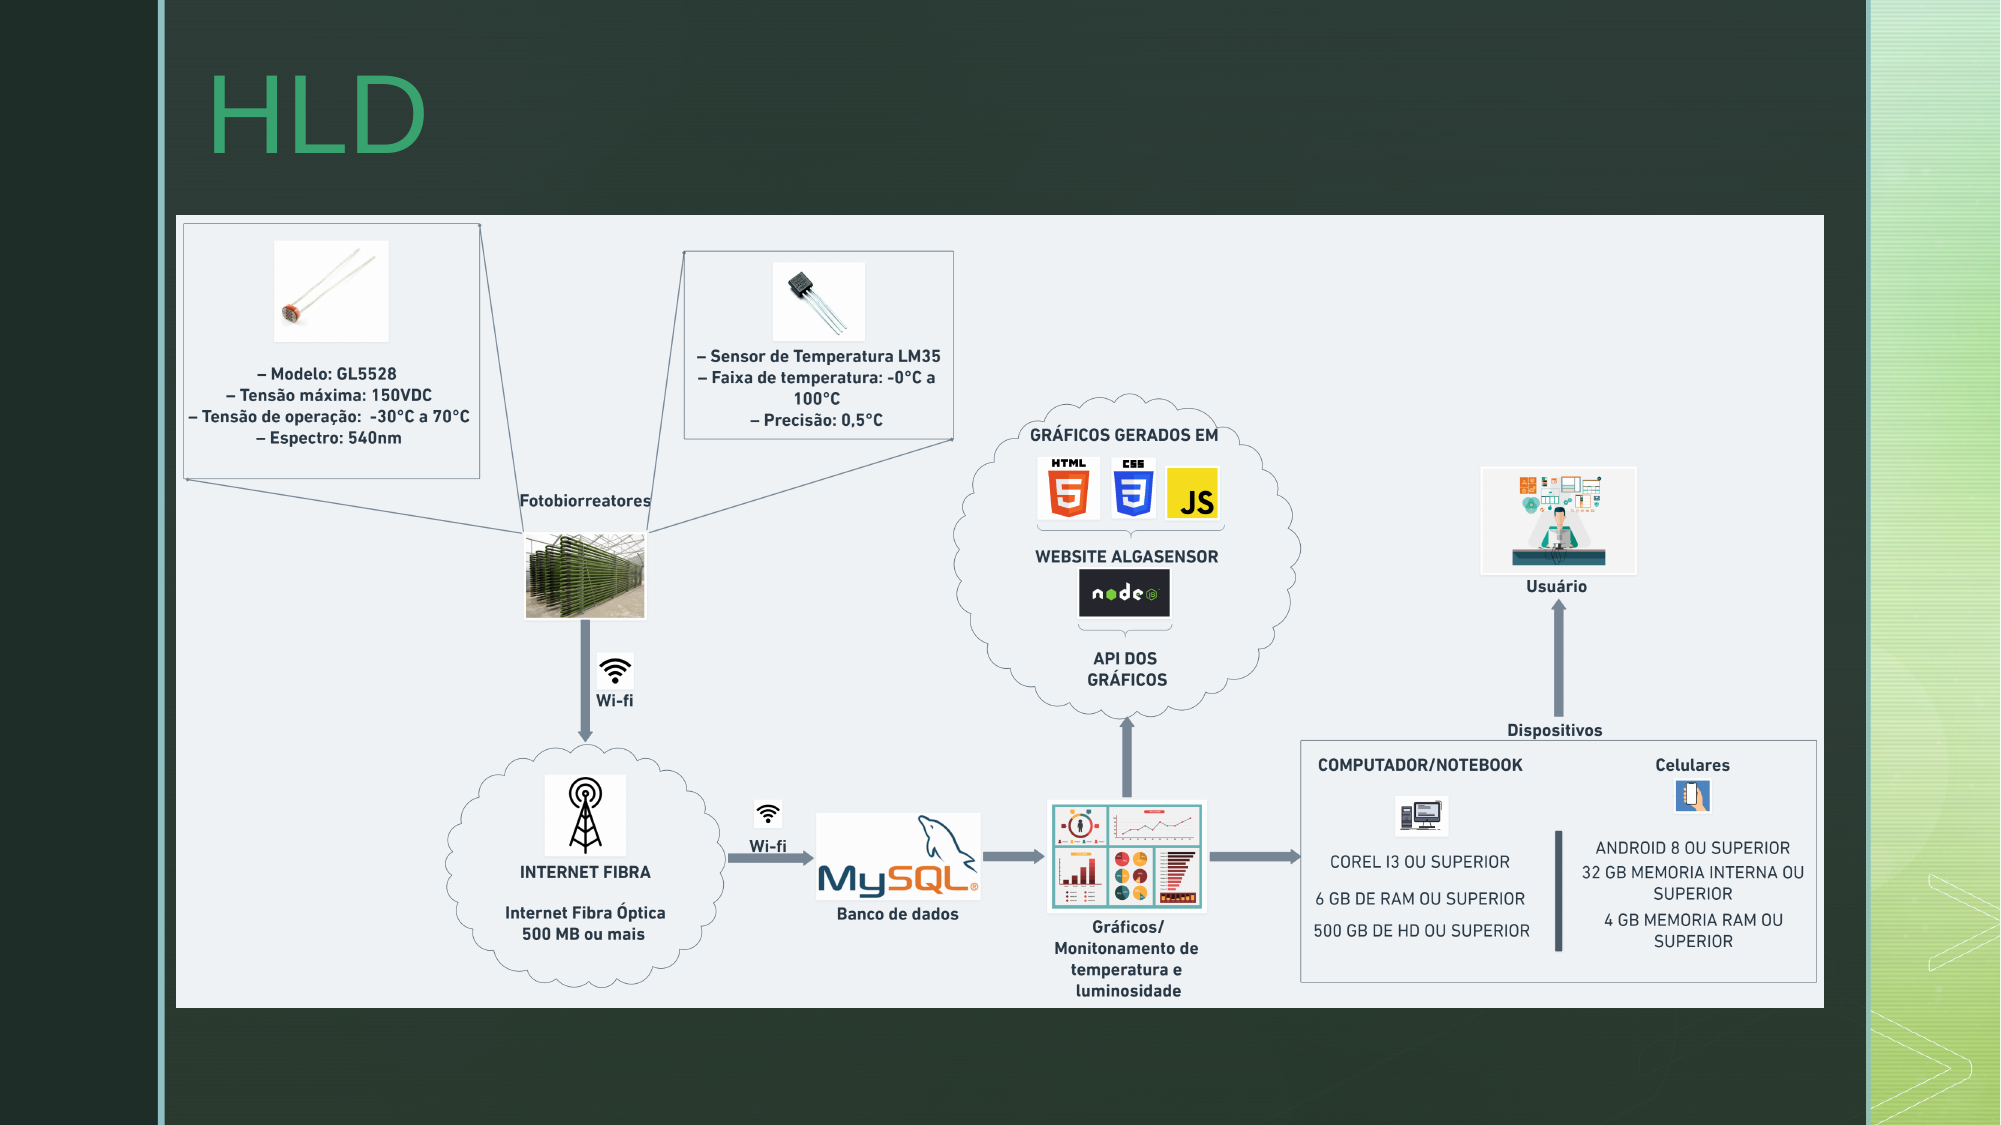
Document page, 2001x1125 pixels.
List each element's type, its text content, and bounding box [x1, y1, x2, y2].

text_box HLD [190, 33, 1233, 184]
picture [1871, 0, 2001, 1125]
picture [176, 214, 1824, 1008]
